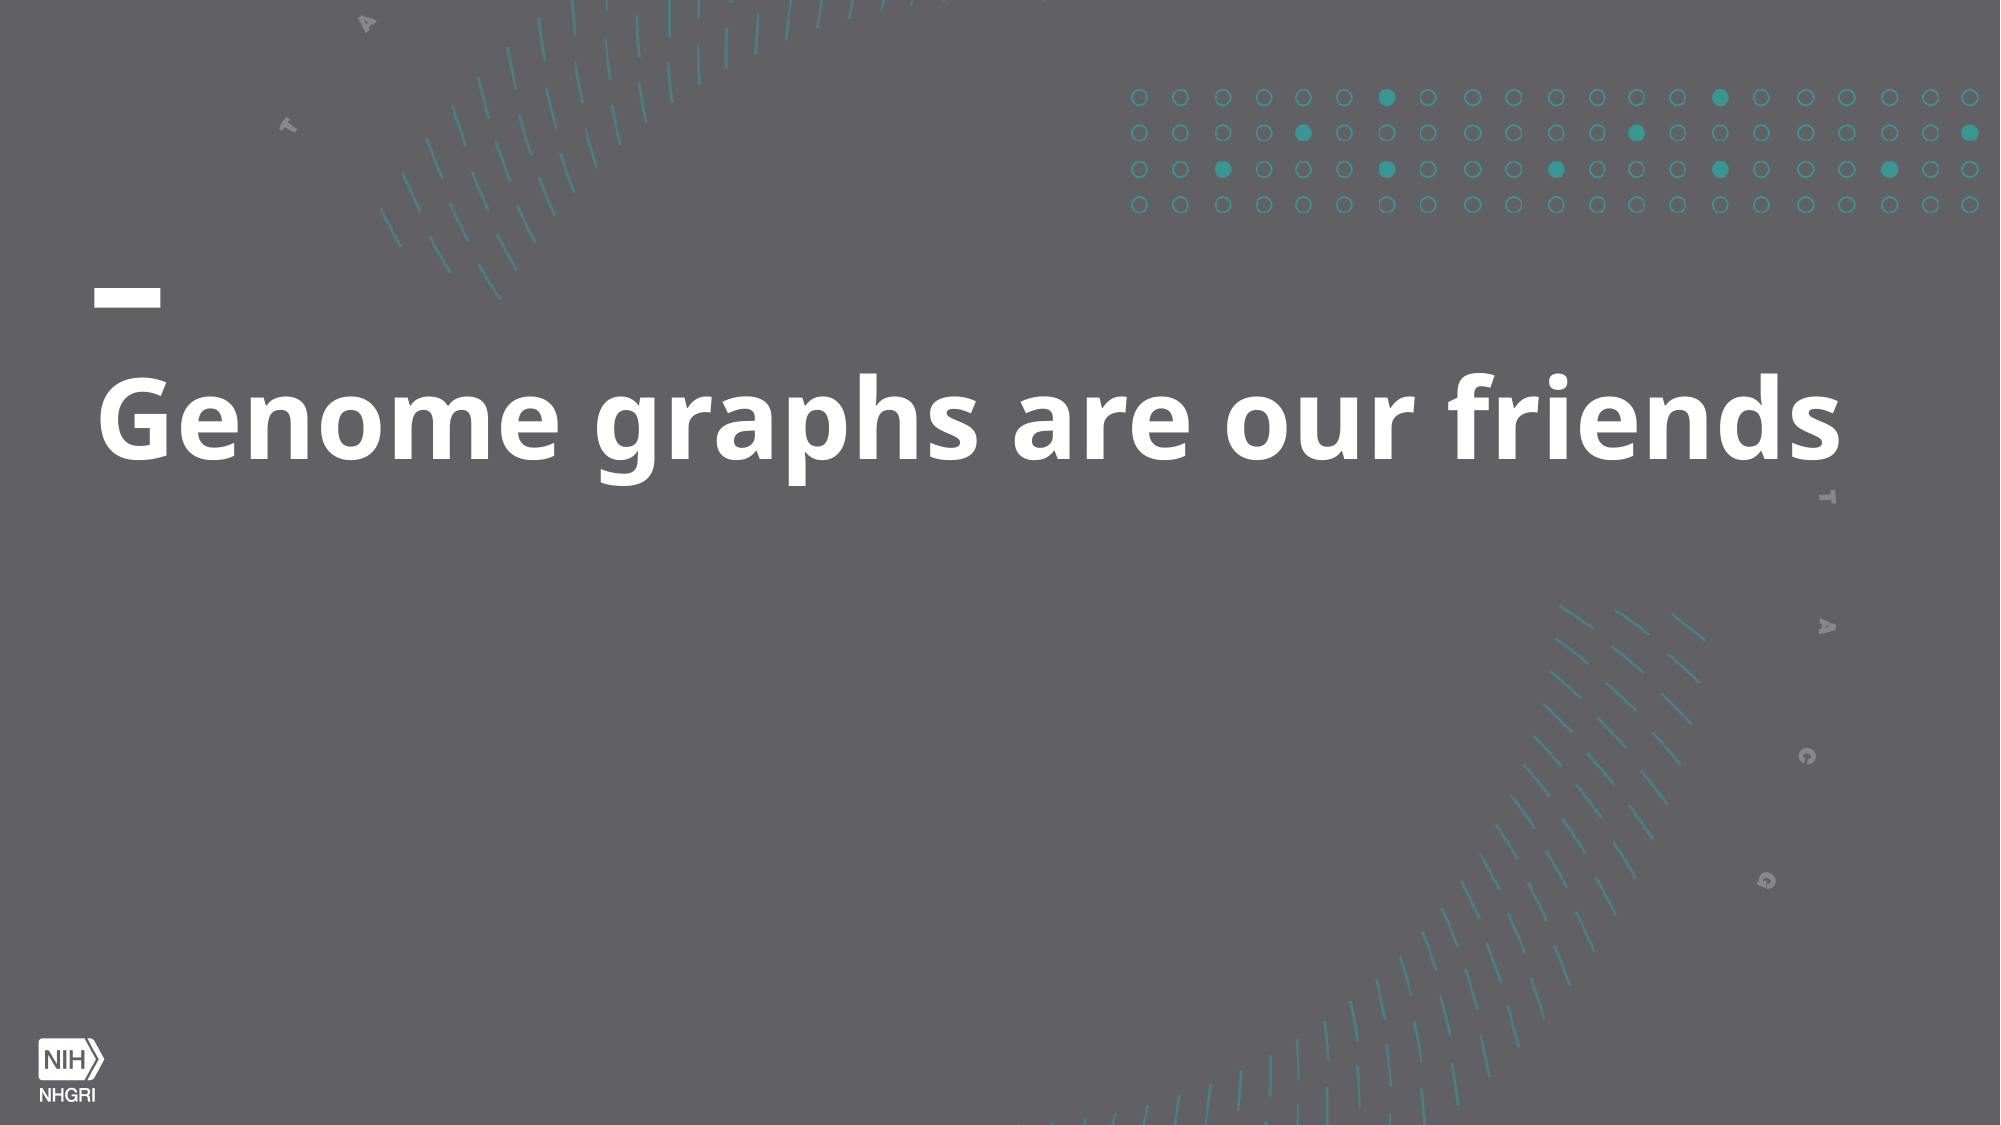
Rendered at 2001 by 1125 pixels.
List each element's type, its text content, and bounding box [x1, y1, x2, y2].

title Genome graphs are our friends [94, 354, 1906, 619]
picture [0, 0, 2000, 1125]
